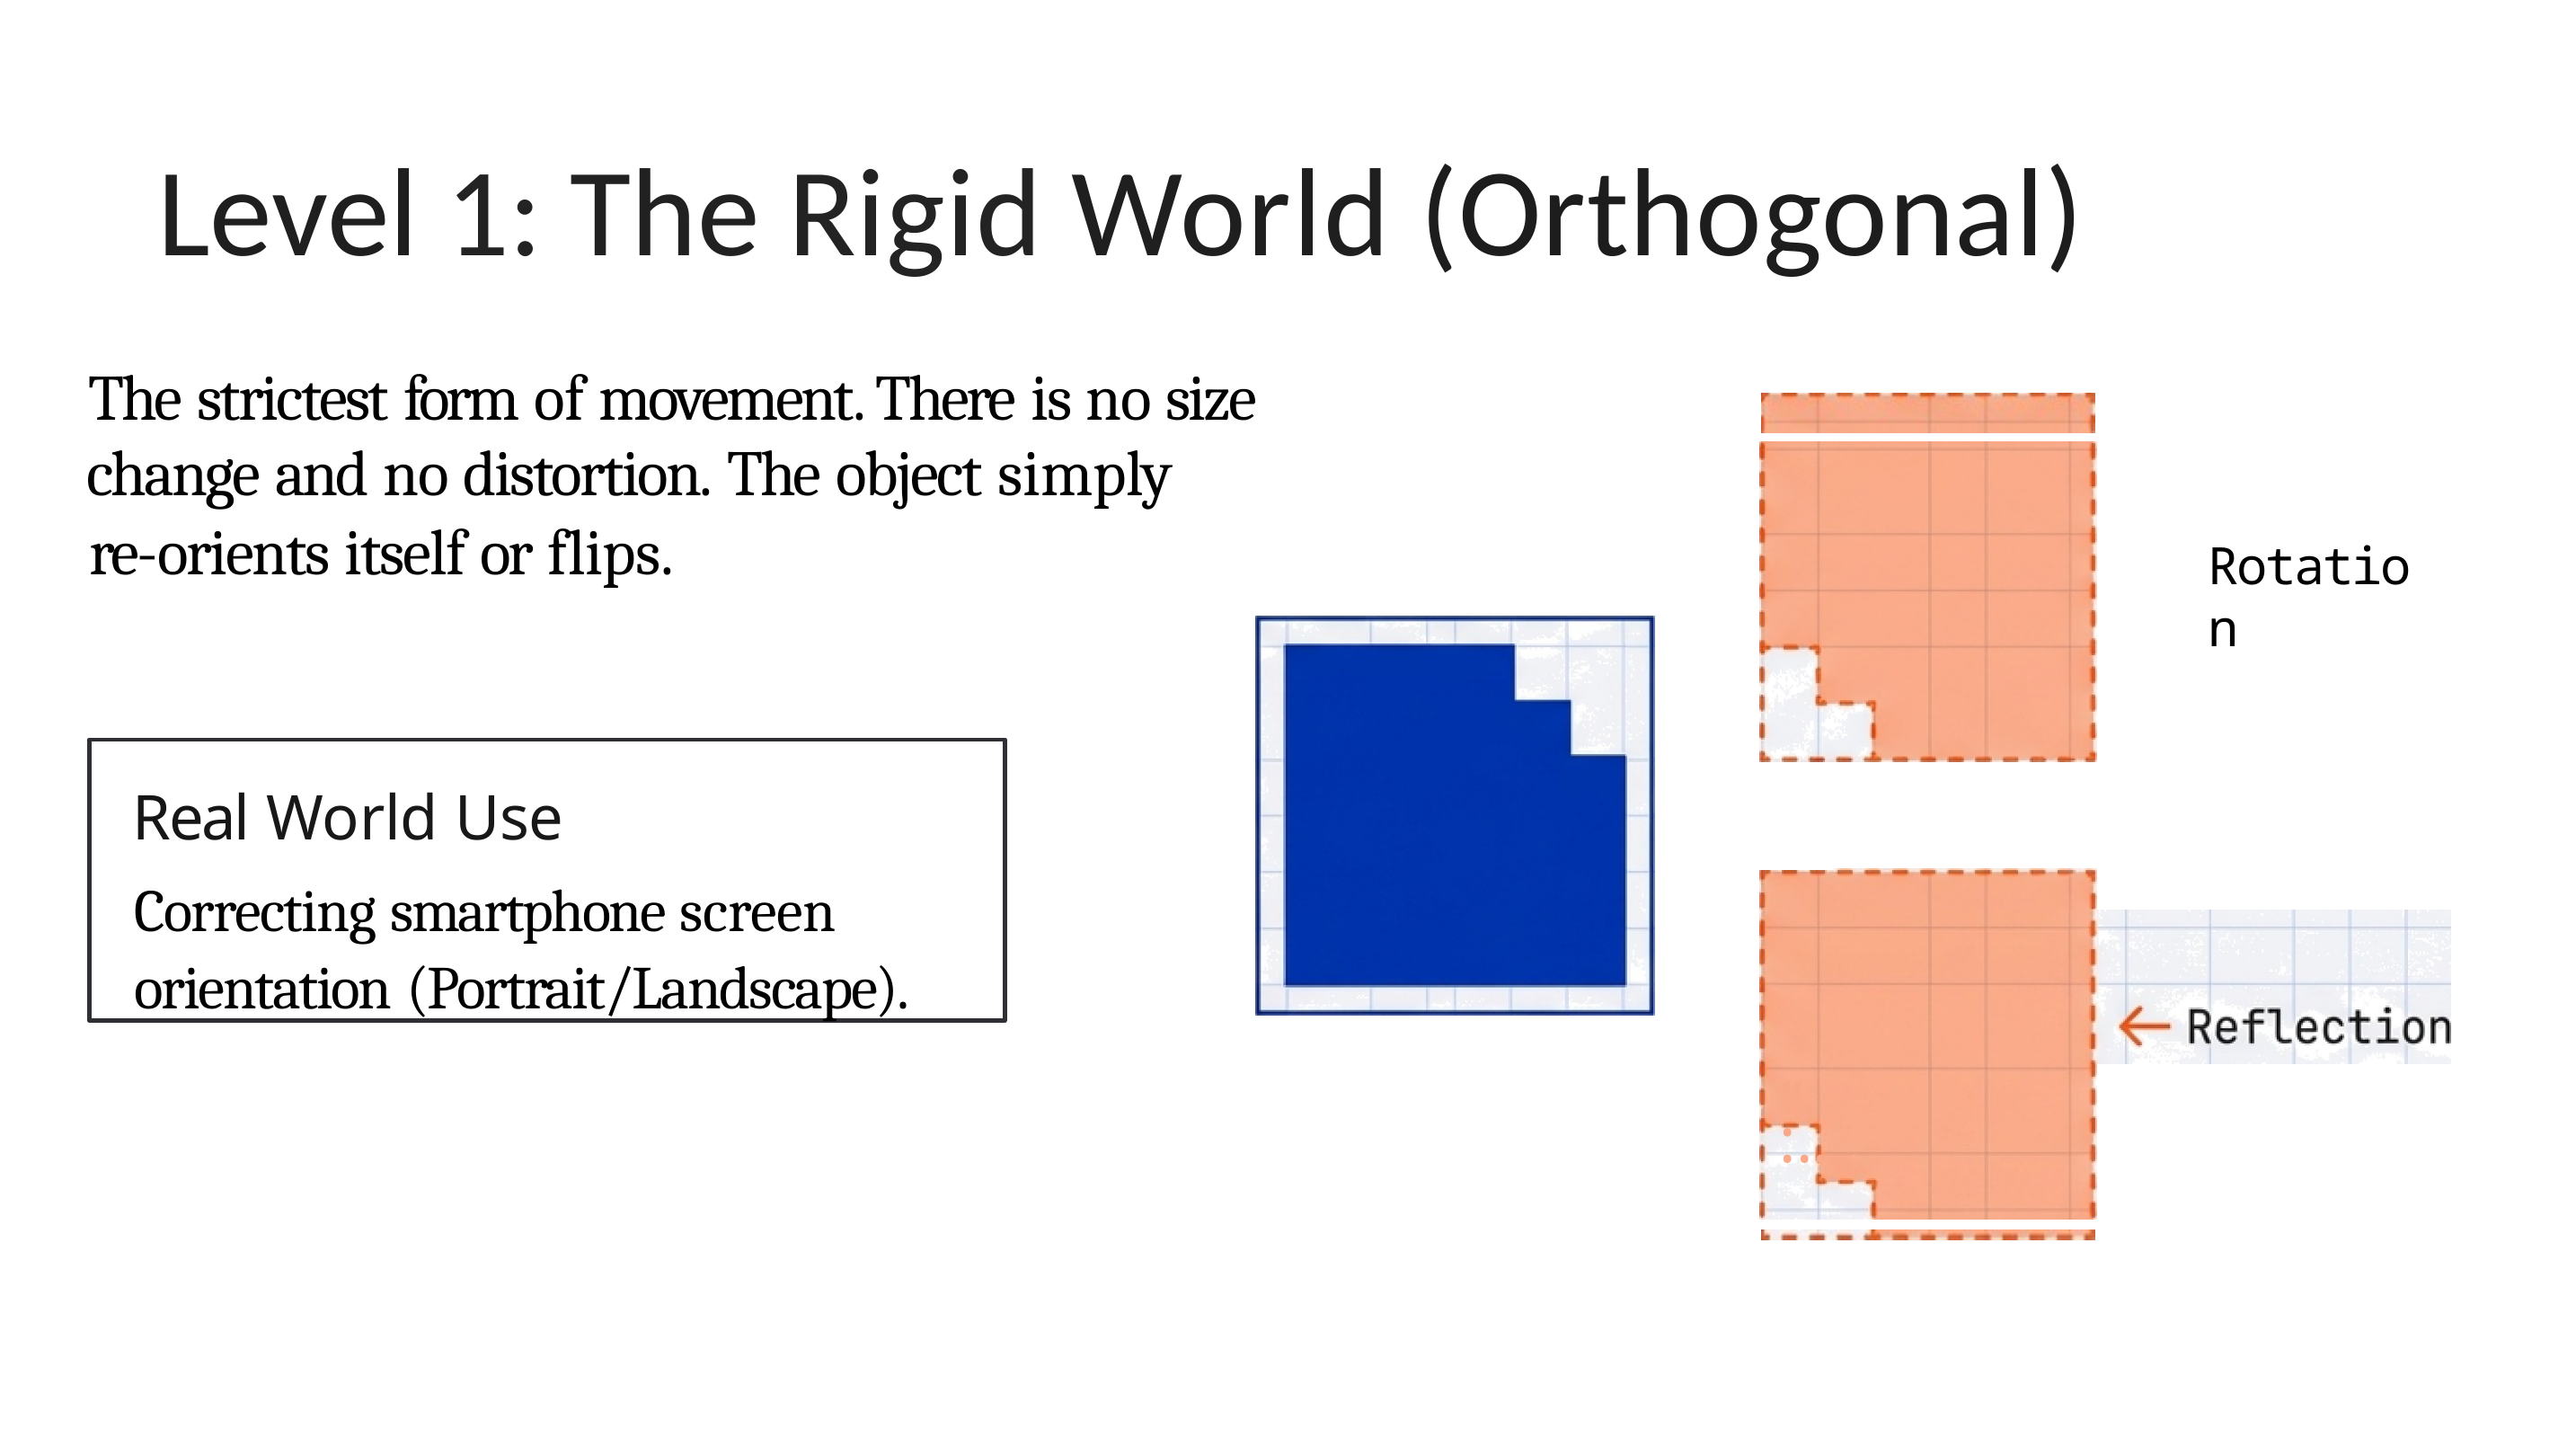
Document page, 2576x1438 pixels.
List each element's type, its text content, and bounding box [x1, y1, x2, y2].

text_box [1255, 616, 1655, 1016]
picture [1761, 1229, 2095, 1240]
picture [1759, 441, 2097, 763]
text_box Real World Use Correcting smartphone screen orientation (Portrait/Landscape). [89, 739, 1005, 1021]
picture [1761, 393, 2095, 433]
text_box The strictest form of movement. There is no size change and no distortion. The object simply re-orients itself or flips. [84, 355, 1354, 588]
text_box Rotation [2206, 531, 2421, 658]
picture [1759, 870, 2097, 1220]
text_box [1777, 868, 2451, 1064]
title Level 1: The Rigid World (Orthogonal) [140, 84, 2436, 370]
